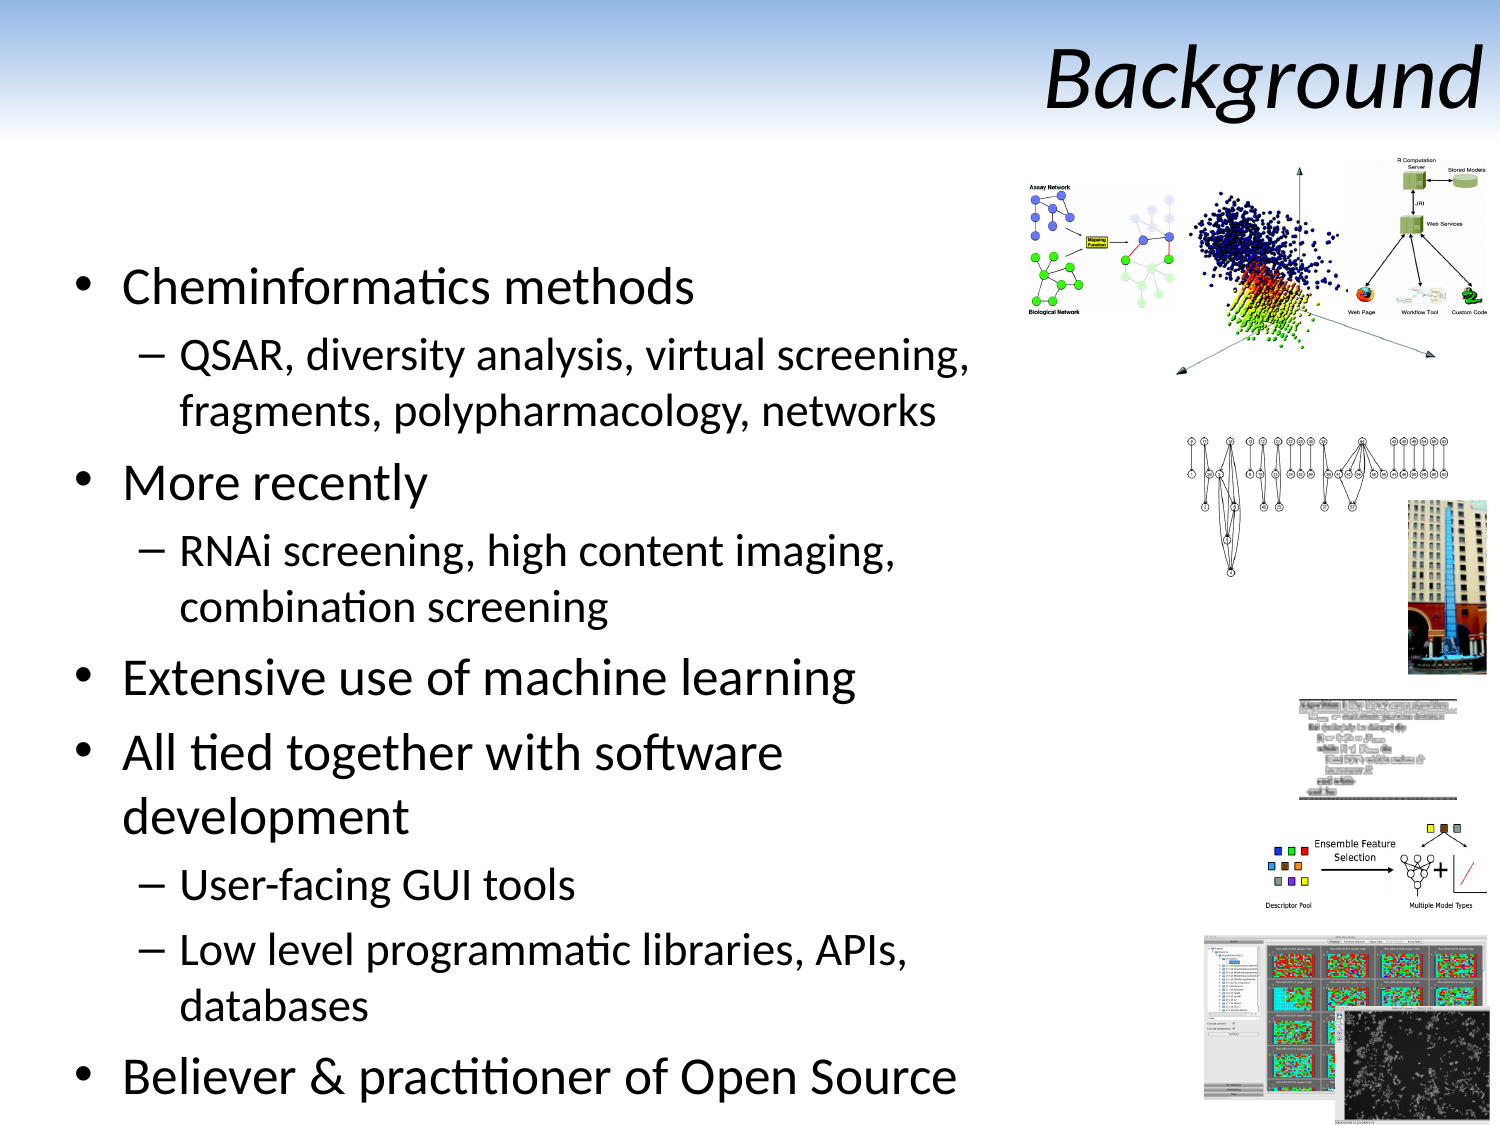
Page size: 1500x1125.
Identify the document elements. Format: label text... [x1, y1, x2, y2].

title Background [0, 0, 1500, 143]
picture [1029, 157, 1488, 376]
picture [1187, 437, 1488, 676]
list Cheminformatics methods QSAR, diversity analysis, virtual screening, fragments, polypharmacology, networks More recently RNAi screening, high content imaging, combination screening Extensive use of machine learning All tied together with software development User-facing GUI tools Low level programmatic libraries, APIs, databases Believer & practitioner of Open Source [59, 243, 1410, 1122]
picture [1299, 699, 1457, 801]
picture [1204, 935, 1491, 1125]
picture [1265, 824, 1488, 909]
